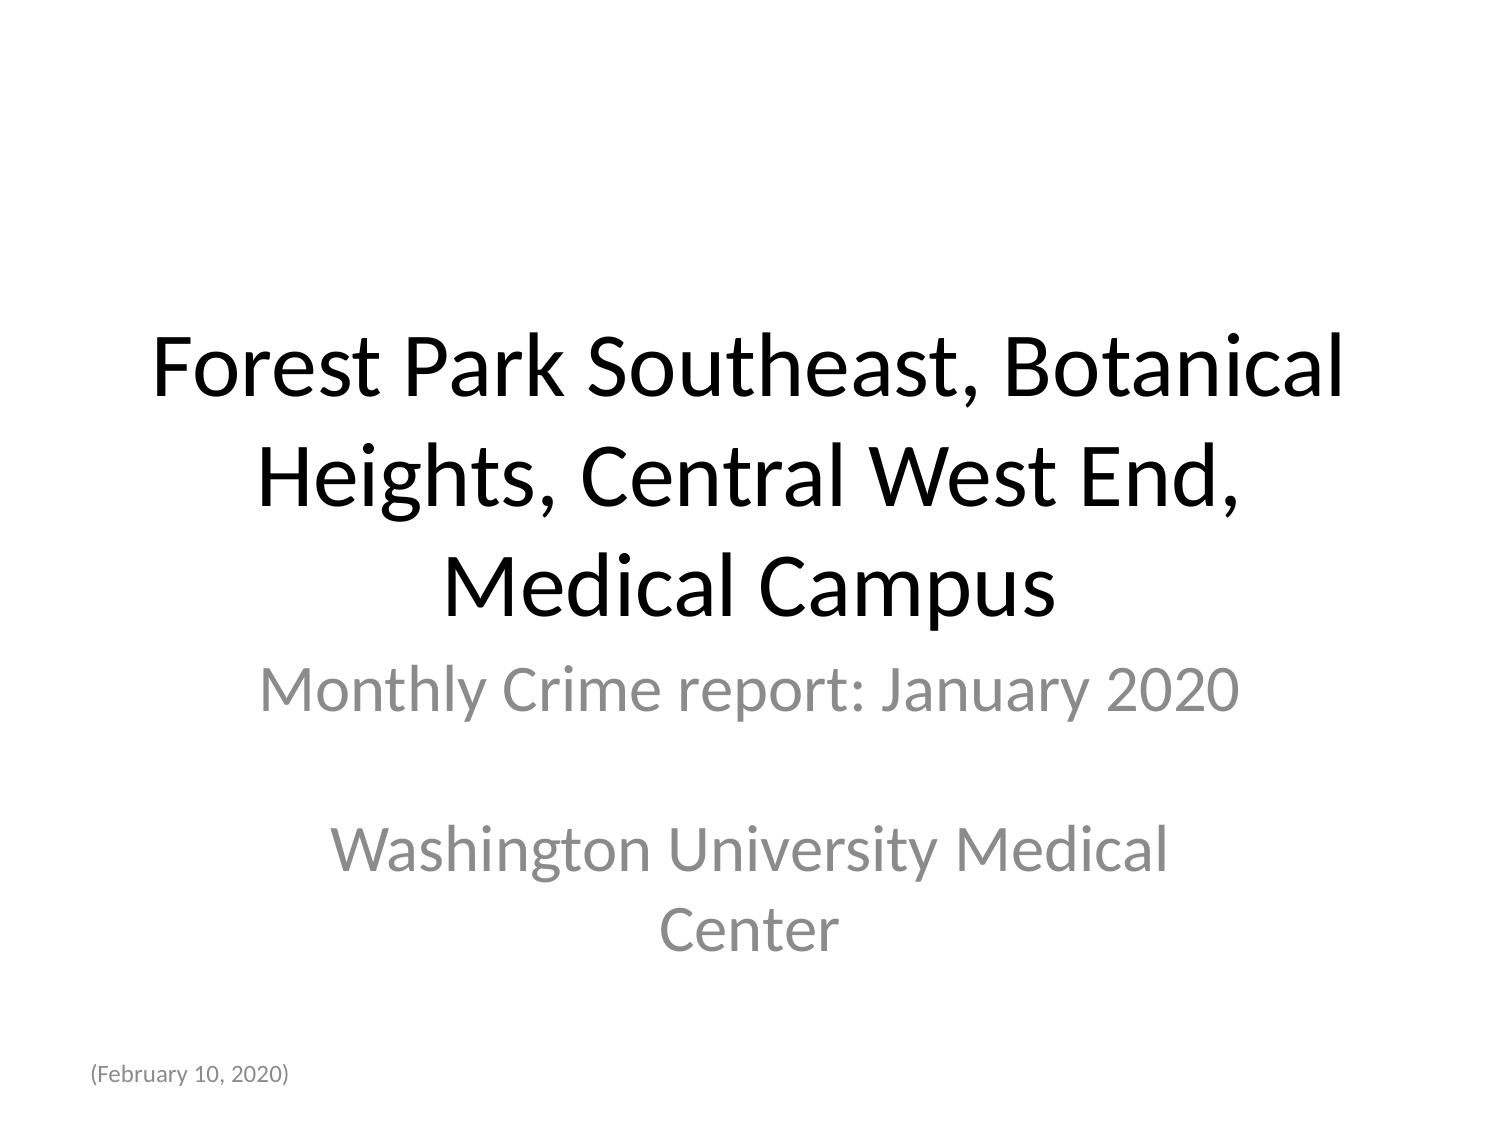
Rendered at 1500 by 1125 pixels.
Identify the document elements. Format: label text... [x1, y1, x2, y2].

subtitle Monthly Crime report: January 2020 Washington University Medical Center [225, 637, 1275, 925]
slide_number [75, 1042, 425, 1103]
title Forest Park Southeast, Botanical Heights, Central West End, Medical Campus [112, 349, 1388, 591]
